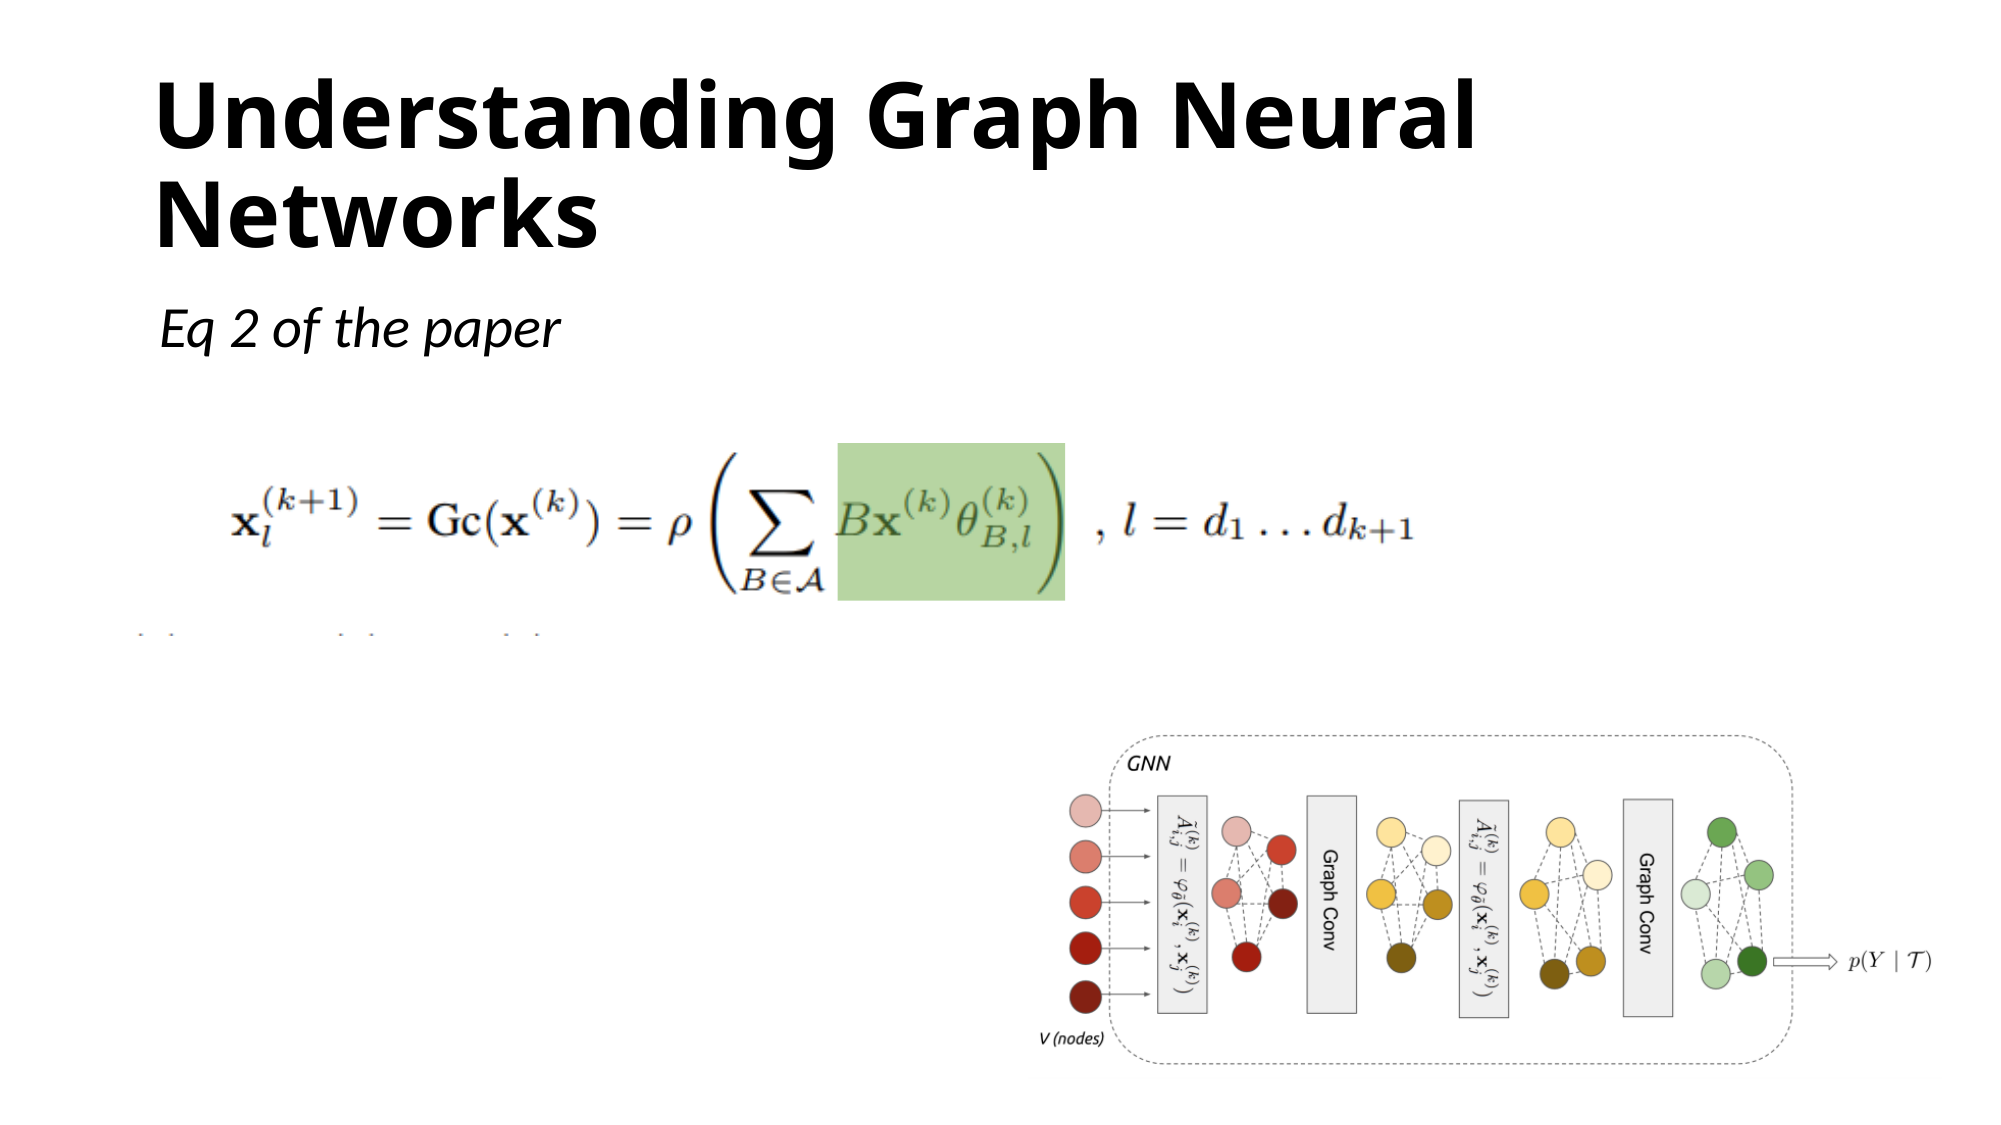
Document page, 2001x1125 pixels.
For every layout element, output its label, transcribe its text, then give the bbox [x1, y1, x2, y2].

list Eq 2 of the paper [144, 289, 1870, 1004]
picture [1028, 717, 1953, 1086]
picture [130, 396, 1428, 636]
title Understanding Graph Neural Networks [137, 59, 1947, 278]
